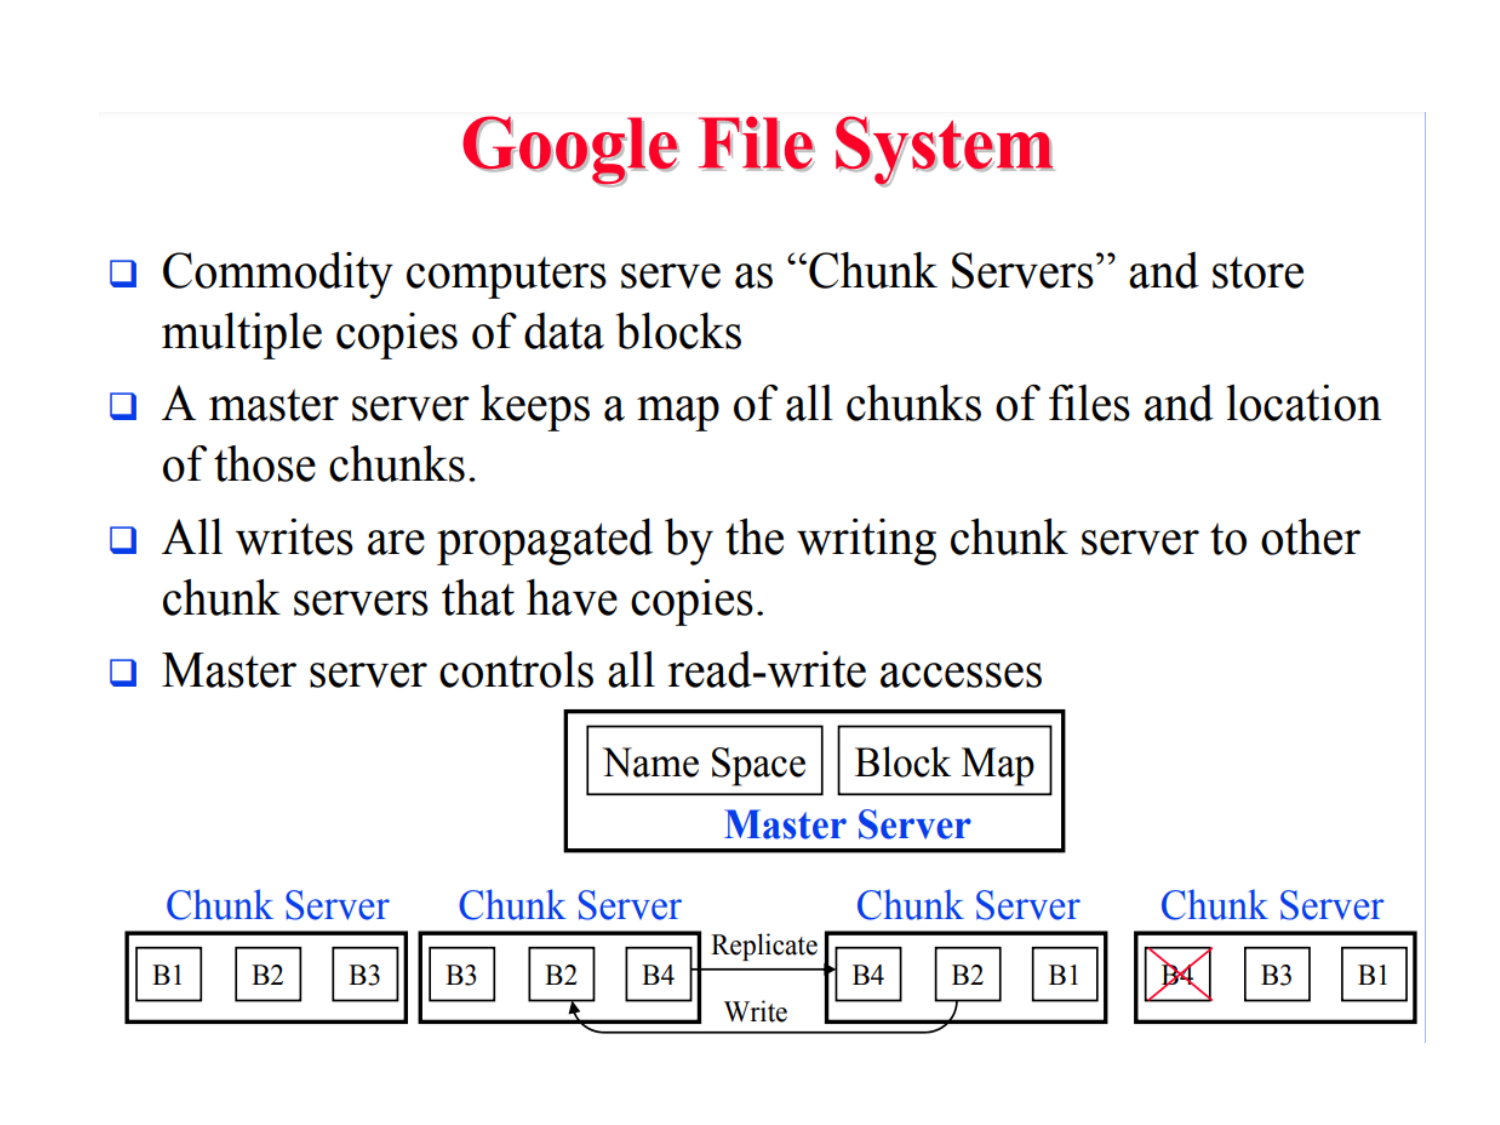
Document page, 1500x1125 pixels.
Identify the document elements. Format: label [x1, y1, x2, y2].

list [99, 112, 1427, 1043]
